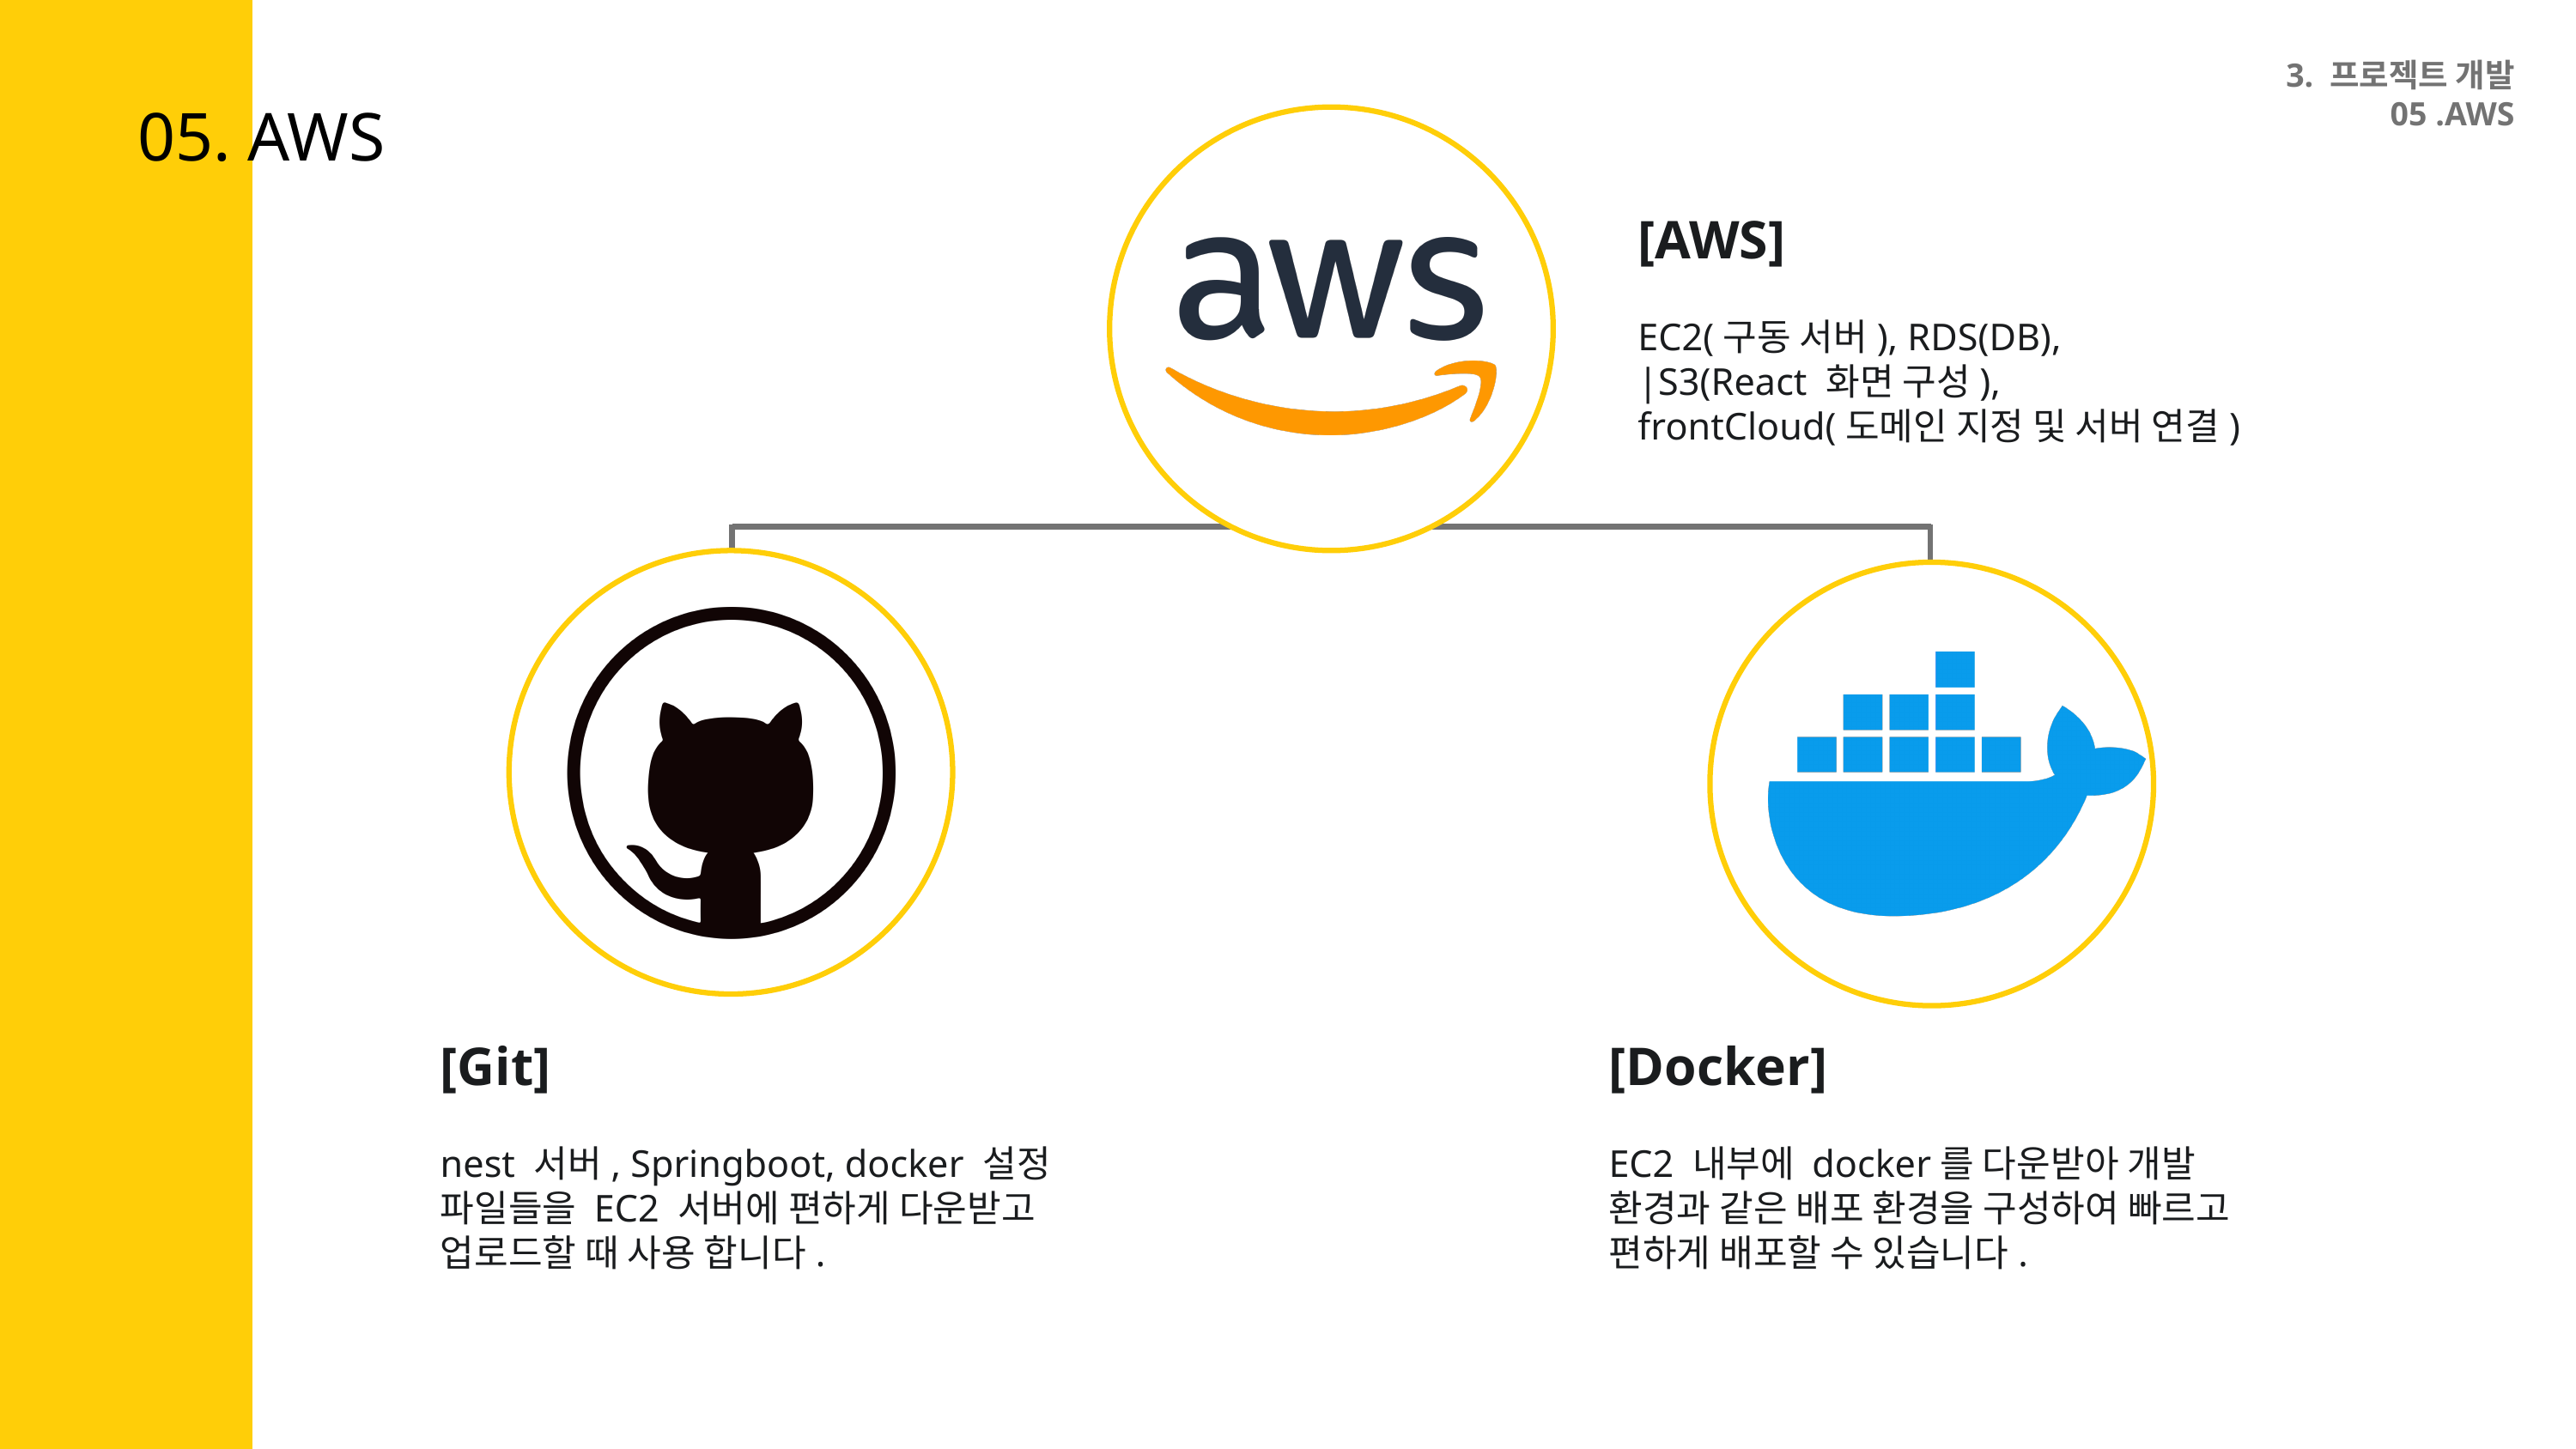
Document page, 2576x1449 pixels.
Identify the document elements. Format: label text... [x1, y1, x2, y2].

text_box [Git] nest 서버, Springboot, docker 설정 파일들을 EC2 서버에 편하게 다운받고 업로드할 때 사용 합니다. [413, 1020, 1163, 1288]
text_box [596, 949, 866, 995]
text_box [1889, 1002, 1974, 1006]
text_box [1935, 561, 1996, 572]
text_box [1710, 730, 1741, 898]
text_box [Docker] EC2 내부에 docker를 다운받아 개발 환경과 같은 배포 환경을 구성하여 빠르고 편하게 배포할 수 있습니다. [1582, 1020, 2331, 1288]
text_box [532, 872, 556, 910]
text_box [732, 524, 1932, 722]
text_box [611, 550, 727, 585]
text_box [1109, 106, 1553, 523]
text_box 05. AWS [137, 94, 814, 175]
text_box [904, 730, 953, 911]
text_box 3. 프로젝트 개발 05 .AWS [1444, 55, 2515, 133]
text_box [AWS] EC2(구동 서버), RDS(DB), |S3(React 화면 구성), frontCloud(도메인 지정 및 서버 연결) [1611, 193, 2360, 461]
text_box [0, 585, 840, 863]
picture [1162, 237, 1500, 435]
picture [1746, 573, 2167, 995]
picture [562, 603, 901, 942]
